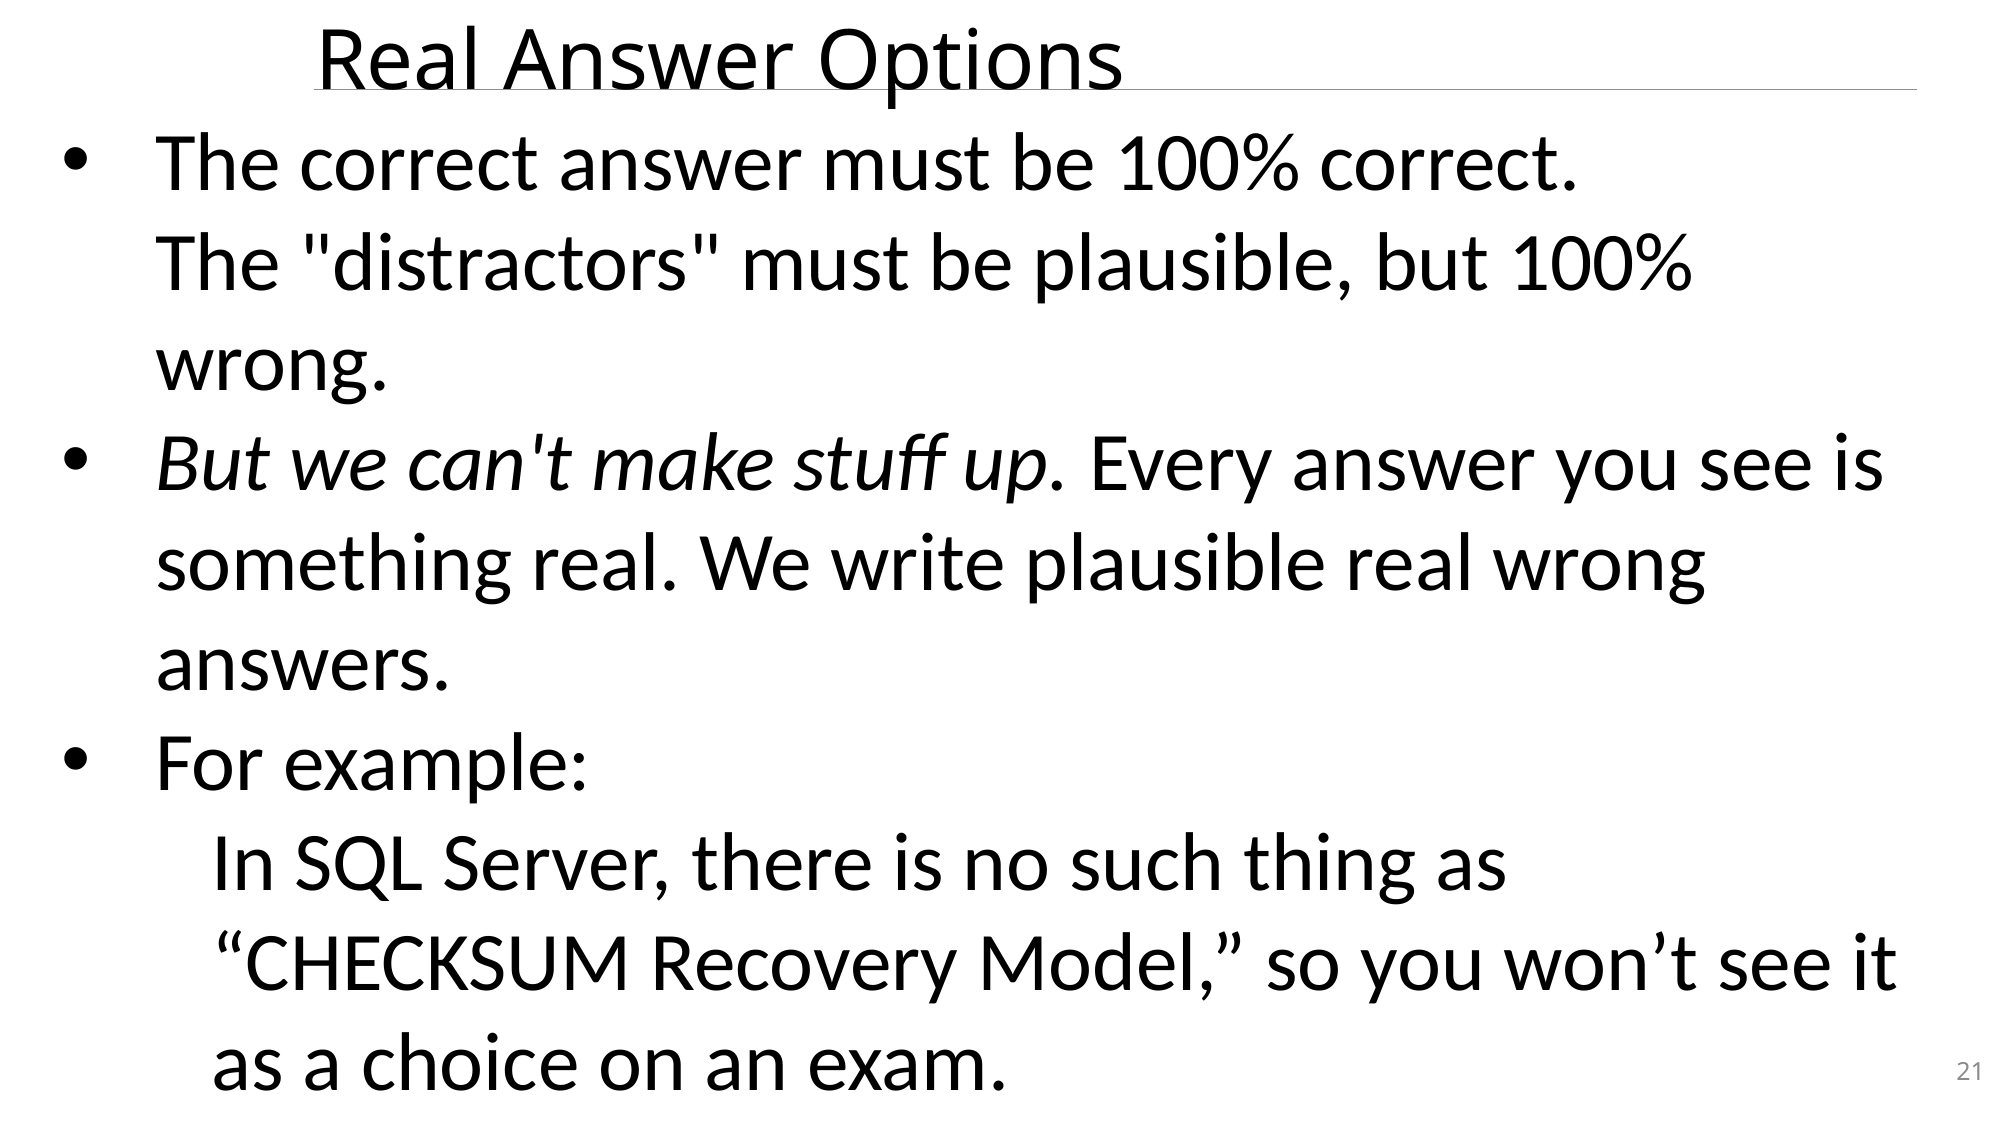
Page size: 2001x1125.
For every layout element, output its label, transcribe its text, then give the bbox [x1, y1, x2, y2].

text_box The correct answer must be 100% correct. The "distractors" must be plausible, but 100% wrong. But we can't make stuff up. Every answer you see is something real. We write plausible real wrong answers. For example: In SQL Server, there is no such thing as “CHECKSUM Recovery Model,” so you won’t see it as a choice on an exam. [46, 100, 1954, 1025]
slide_number 21 [1533, 1042, 2000, 1103]
title Real Answer Options [300, 0, 1917, 100]
